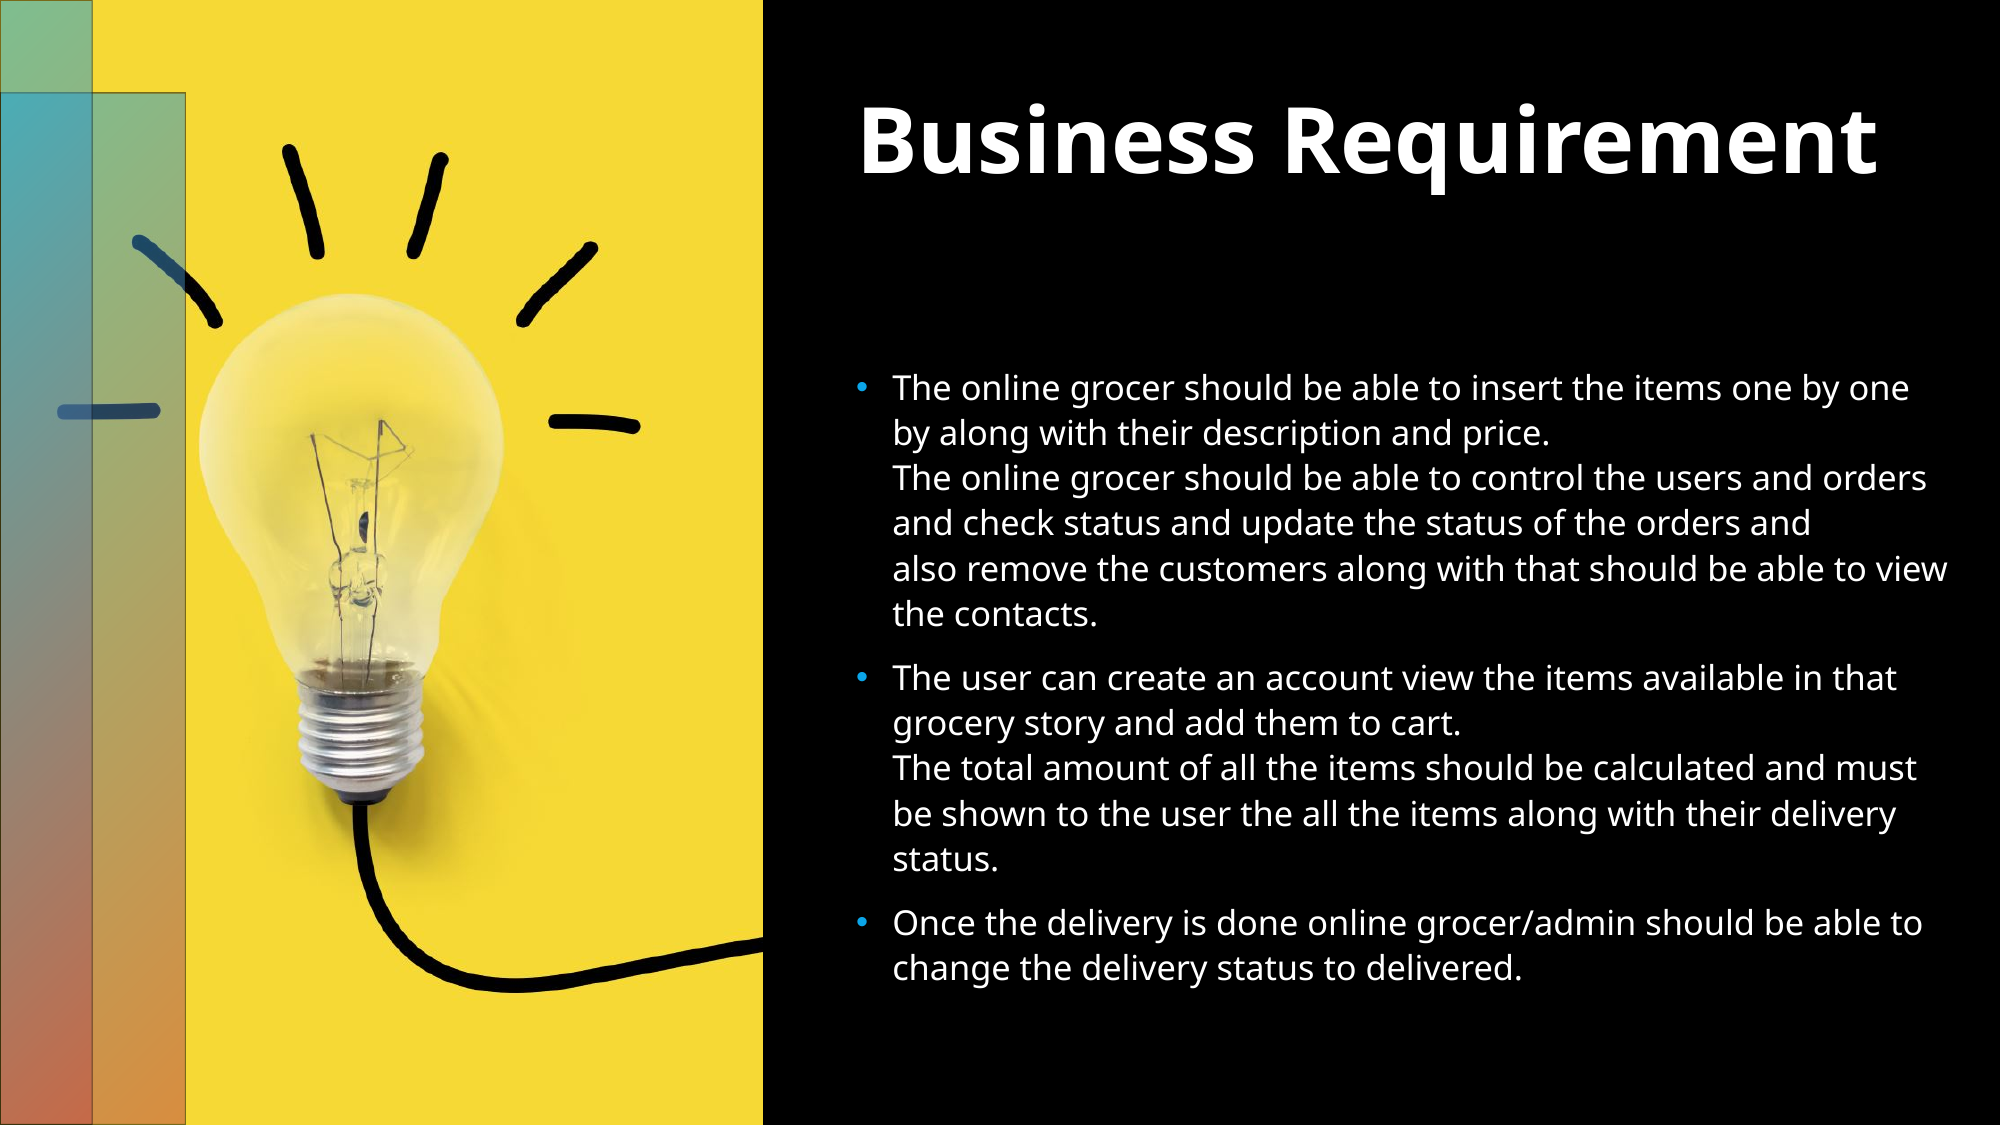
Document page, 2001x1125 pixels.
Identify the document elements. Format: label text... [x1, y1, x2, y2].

text_box [763, 0, 2000, 1125]
picture [0, 0, 763, 1125]
list The online grocer should be able to insert the items one by one by along with their description and price. The online grocer should be able to control the users and orders and check status and update the status of the orders and also remove the customers along with that should be able to view the contacts. The user can create an account view the items available in that grocery story and add them to cart. The total amount of all the items should be calculated and must be shown to the user the all the items along with their delivery status. Once the delivery is done online grocer/admin should be able to change the delivery status to delivered. [841, 354, 1970, 999]
title Business Requirement [841, 74, 1970, 329]
